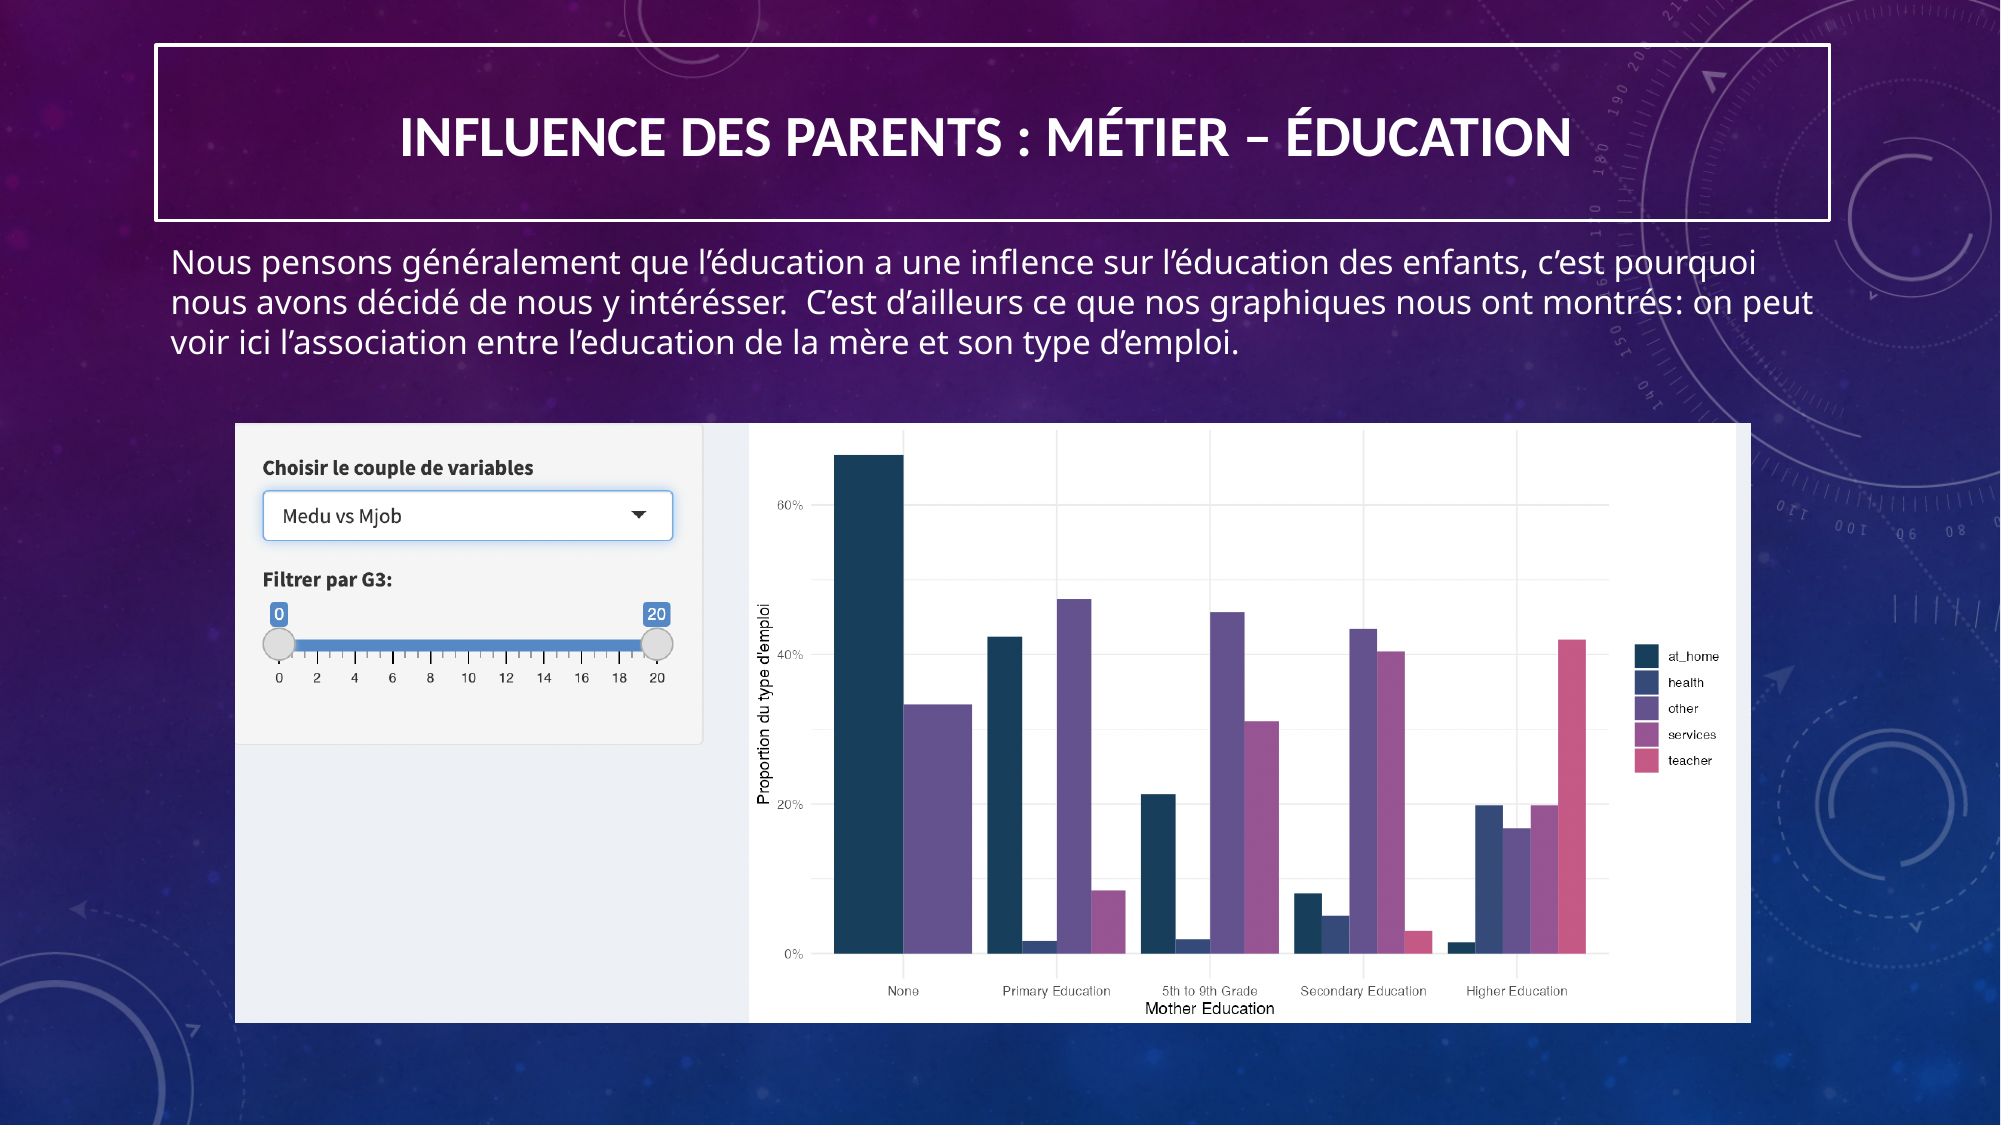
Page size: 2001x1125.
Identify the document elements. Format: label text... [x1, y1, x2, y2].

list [234, 423, 1751, 1023]
text_box Influence des parents : métier – éducation [155, 45, 1830, 221]
text_box Nous pensons généralement que l’éducation a une inflence sur l’éducation des enfants, c’est pourquoi nous avons décidé de nous y intérésser. C’est d’ailleurs ce que nos graphiques nous ont montrés: on peut voir ici l’association entre l’education de la mère et son type d’emploi. [155, 233, 1830, 409]
picture [0, 0, 2001, 1125]
